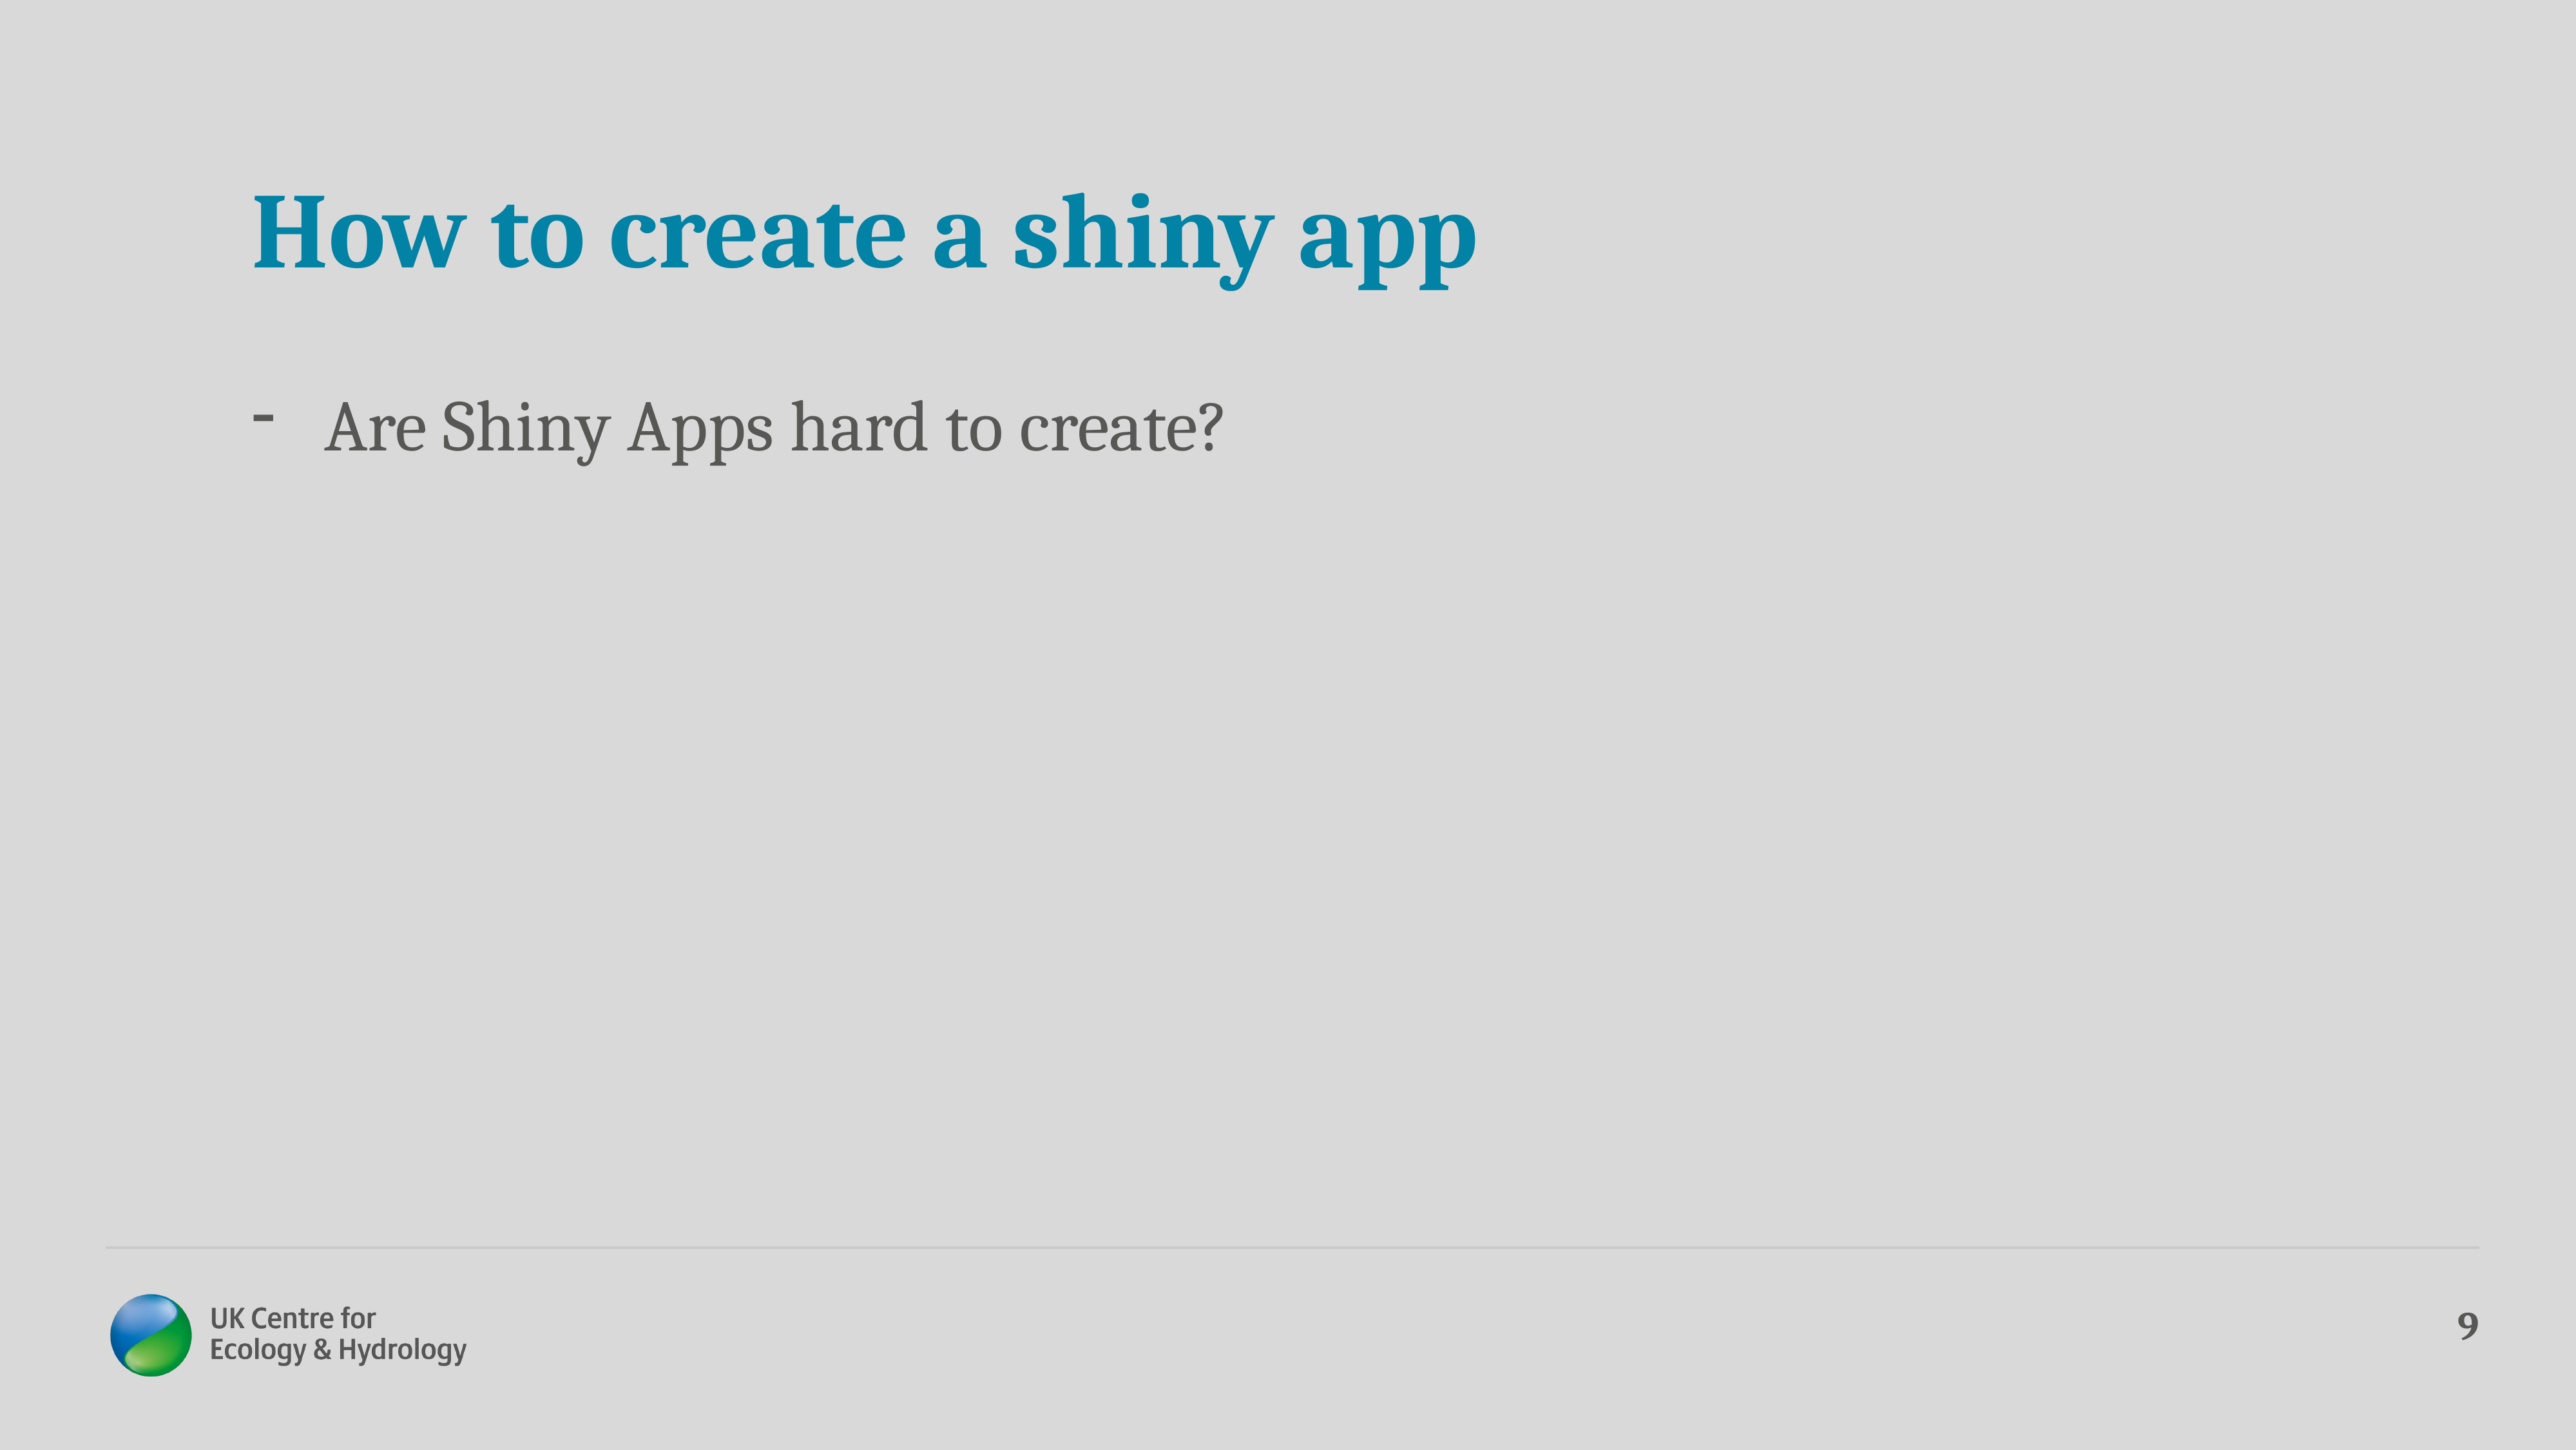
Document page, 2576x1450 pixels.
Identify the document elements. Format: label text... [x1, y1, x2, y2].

list Are Shiny Apps hard to create? [251, 384, 2479, 1188]
title How to create a shiny app [251, 153, 2479, 314]
slide_number 9 [2410, 1292, 2479, 1356]
picture [84, 1264, 466, 1377]
